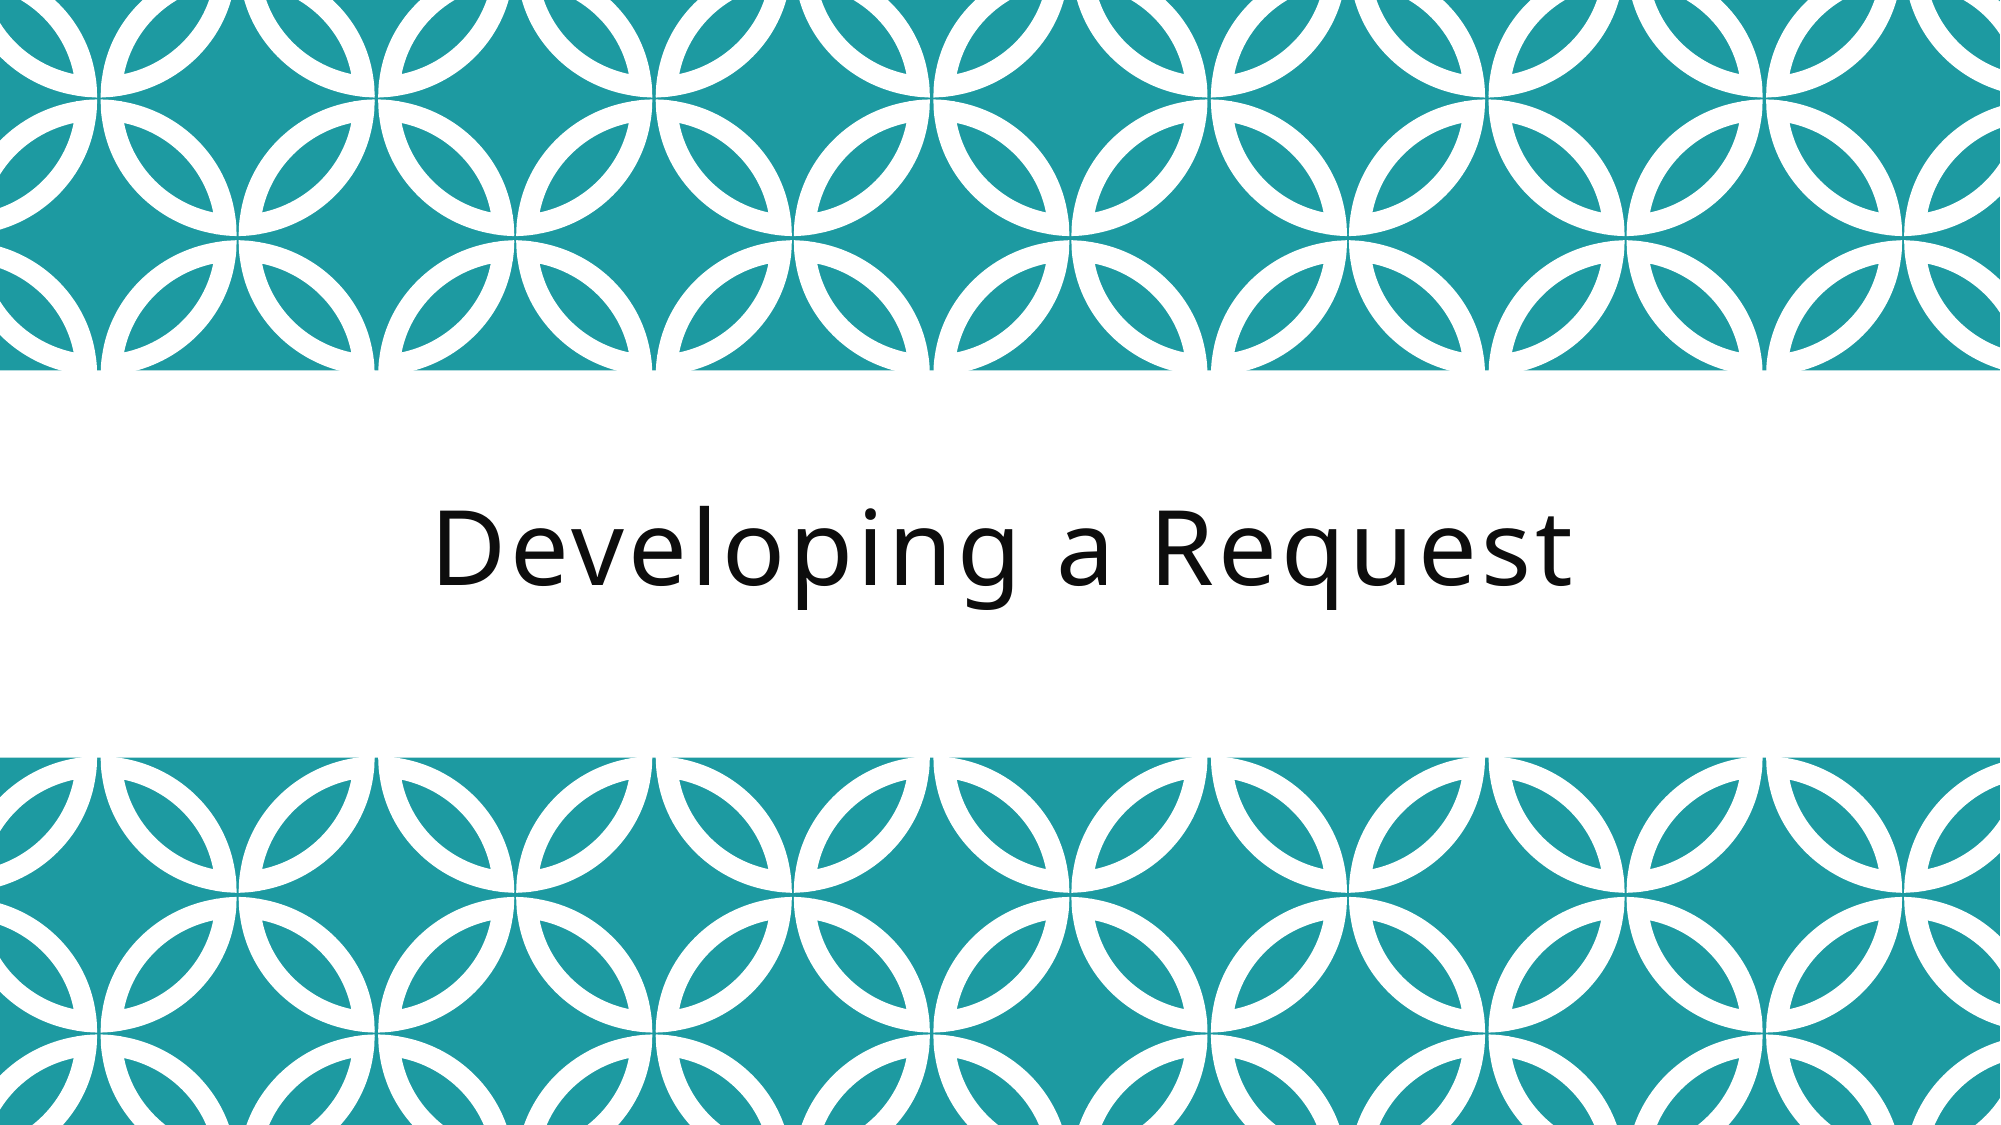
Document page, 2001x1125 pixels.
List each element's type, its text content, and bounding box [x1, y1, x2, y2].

title Developing a Request [87, 479, 1923, 720]
